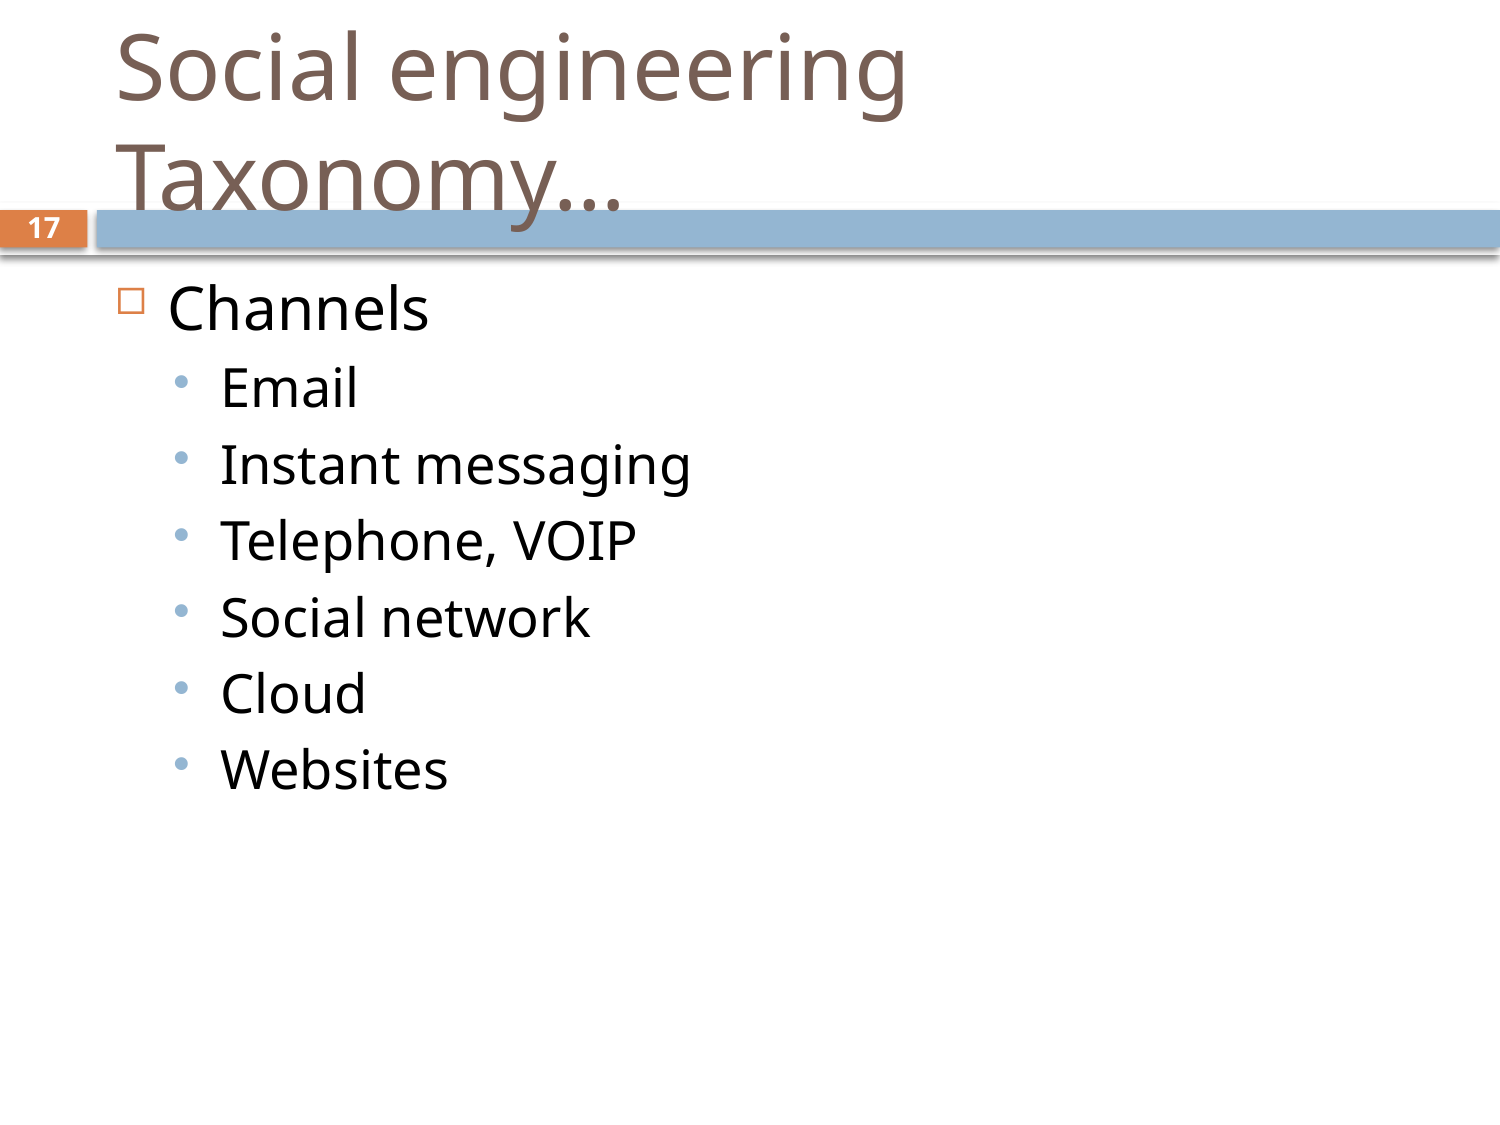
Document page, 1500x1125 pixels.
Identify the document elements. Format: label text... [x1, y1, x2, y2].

list Channels Email Instant messaging Telephone, VOIP Social network Cloud Websites [100, 262, 1438, 1000]
title Social engineering Taxonomy… [100, 37, 1438, 200]
slide_number 17 [0, 208, 88, 249]
